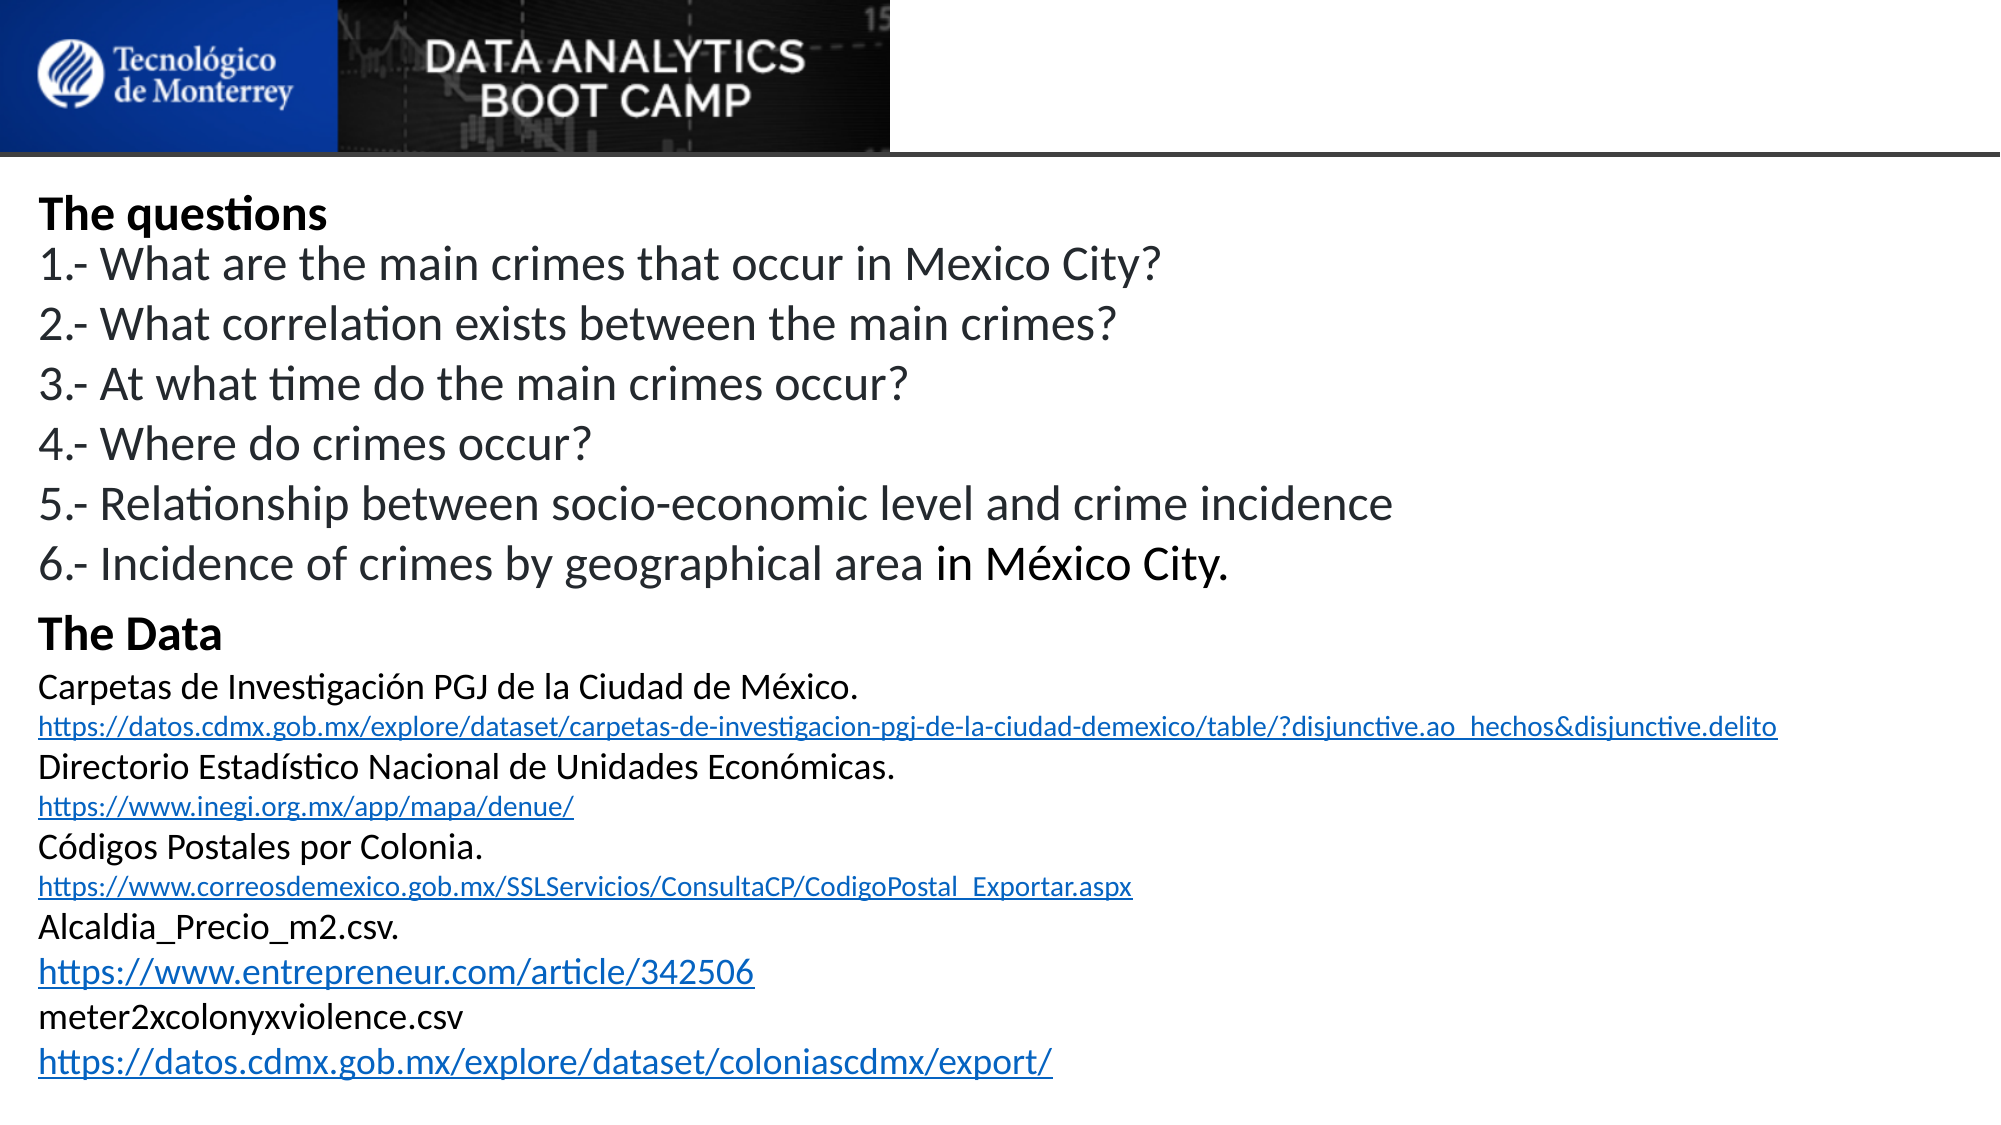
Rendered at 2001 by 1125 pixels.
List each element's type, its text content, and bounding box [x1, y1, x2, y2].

text_box The Data [23, 593, 239, 654]
text_box 1.- What are the main crimes that occur in Mexico City? 2.- What correlation exists between the main crimes? 3.- At what time do the main crimes occur? 4.- Where do crimes occur? 5.- Relationship between socio-economic level and crime incidence 6.- Incidence of crimes by geographical area in México City. [23, 173, 1960, 598]
picture [0, 0, 890, 154]
text_box Carpetas de Investigación PGJ de la Ciudad de México. https://datos.cdmx.gob.mx/explore/dataset/carpetas-de-investigacion-pgj-de-la-ciudad-demexico/table/?disjunctive.ao_hechos&disjunctive.delito Directorio Estadístico Nacional de Unidades Económicas. https://www.inegi.org.mx/app/mapa/denue/ Códigos Postales por Colonia. https://www.correosdemexico.gob.mx/SSLServicios/ConsultaCP/CodigoPostal_Exportar.aspx Alcaldia_Precio_m2.csv. https://www.entrepreneur.com/article/342506 meter2xcolonyxviolence.csv https://datos.cdmx.gob.mx/explore/dataset/coloniascdmx/export/ [23, 654, 1982, 1090]
text_box The questions [23, 173, 343, 248]
